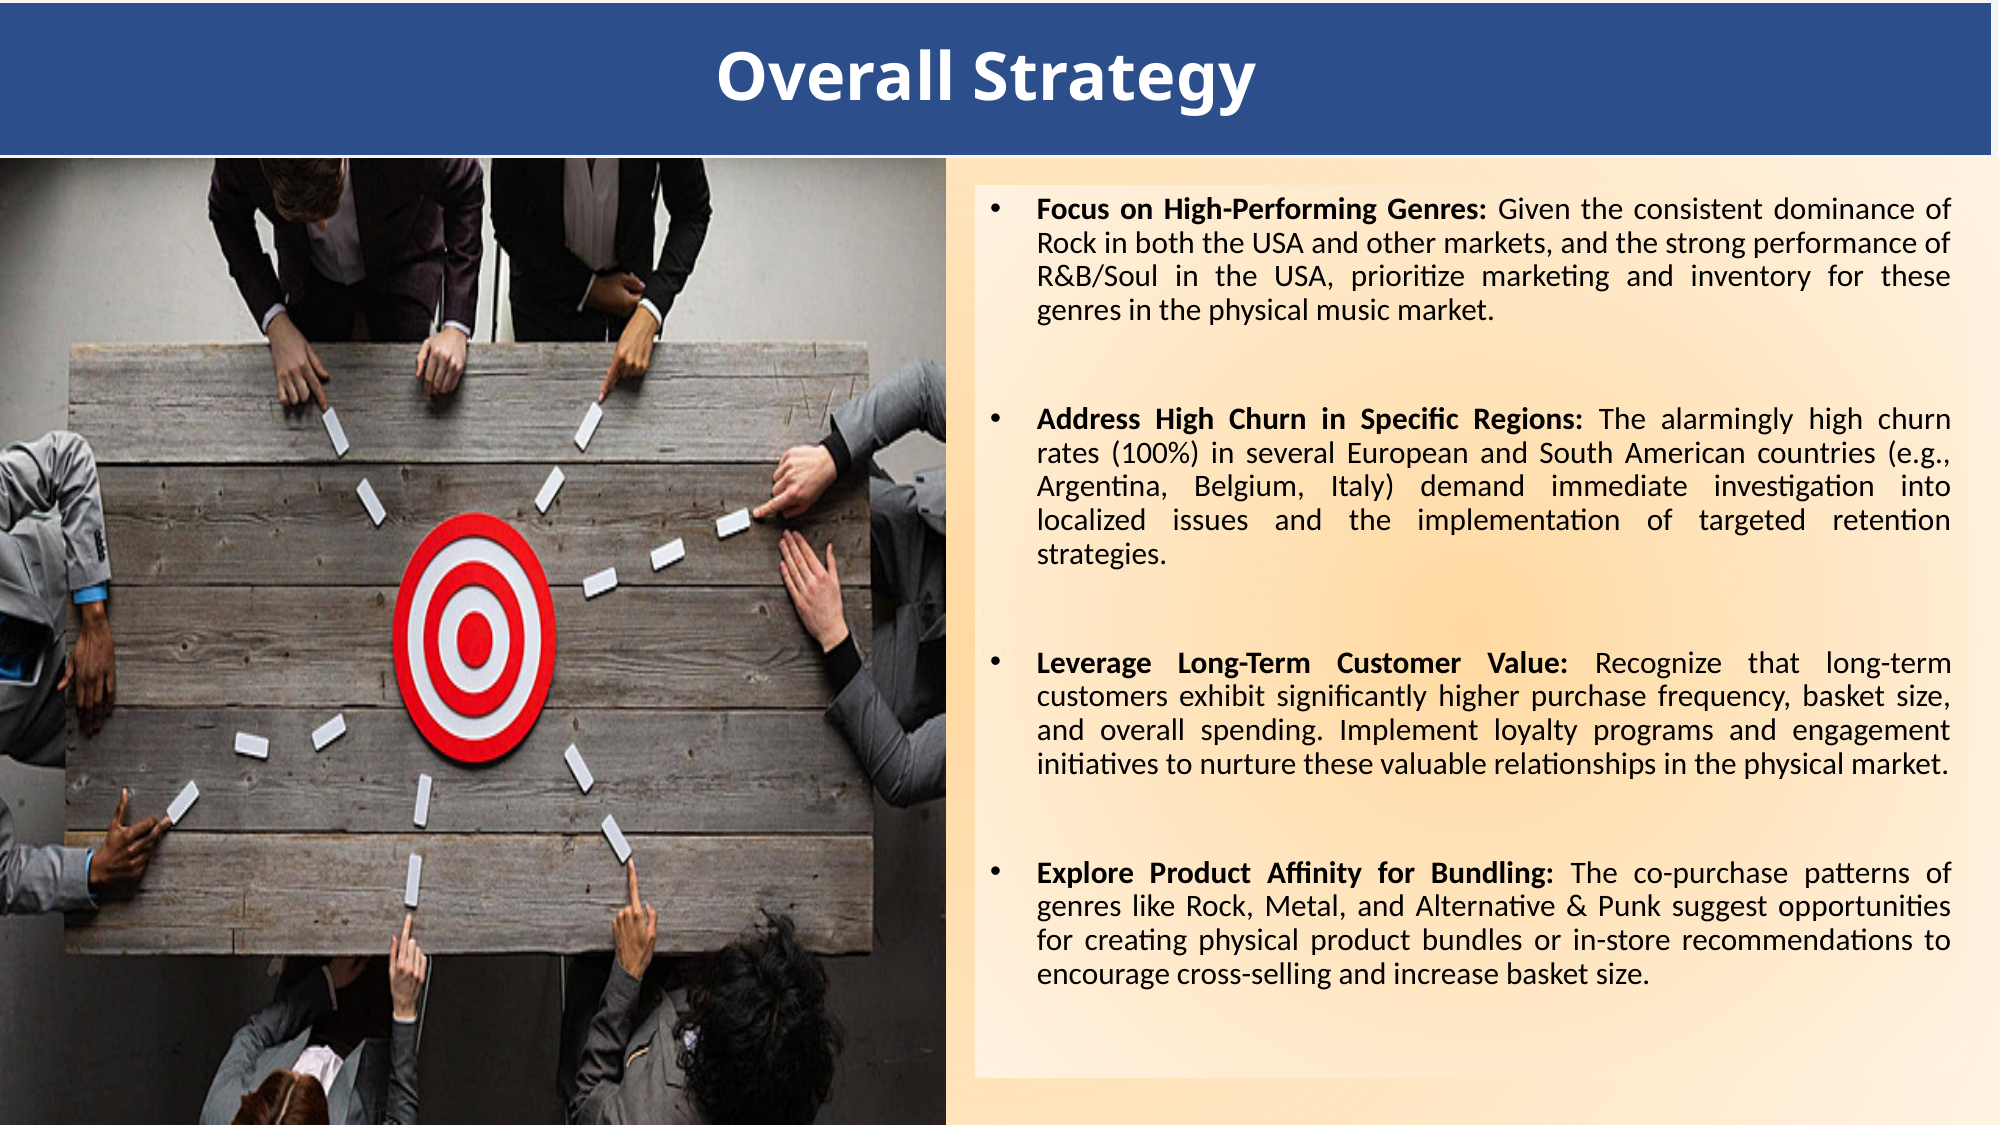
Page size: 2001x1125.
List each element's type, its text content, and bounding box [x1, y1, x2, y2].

picture [0, 158, 946, 1125]
text_box Focus on High-Performing Genres: Given the consistent dominance of Rock in both the USA and other markets, and the strong performance of R&B/Soul in the USA, prioritize marketing and inventory for these genres in the physical music market. Address High Churn in Specific Regions: The alarmingly high churn rates (100%) in several European and South American countries (e.g., Argentina, Belgium, Italy) demand immediate investigation into localized issues and the implementation of targeted retention strategies. Leverage Long-Term Customer Value: Recognize that long-term customers exhibit significantly higher purchase frequency, basket size, and overall spending. Implement loyalty programs and engagement initiatives to nurture these valuable relationships in the physical market. Explore Product Affinity for Bundling: The co-purchase patterns of genres like Rock, Metal, and Alternative & Punk suggest opportunities for creating physical product bundles or in-store recommendations to encourage cross-selling and increase basket size. [974, 185, 1968, 1078]
text_box [946, 158, 2000, 1125]
text_box Overall Strategy [0, 0, 1995, 158]
